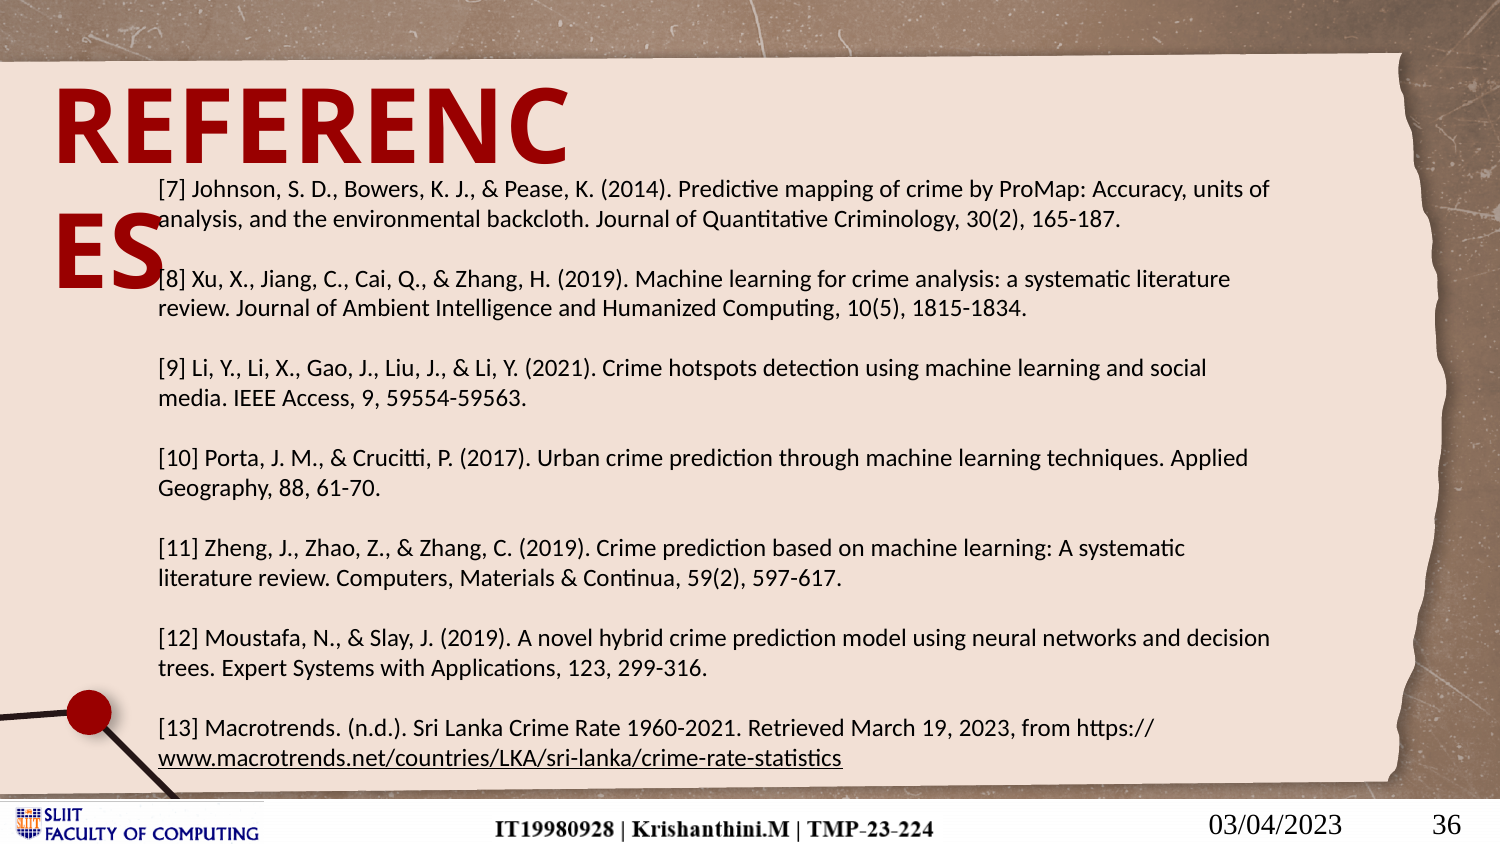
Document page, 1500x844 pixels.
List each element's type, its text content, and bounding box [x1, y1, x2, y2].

title REFERENCES [35, 44, 607, 185]
text_box [7] Johnson, S. D., Bowers, K. J., & Pease, K. (2014). Predictive mapping of crime by ProMap: Accuracy, units of analysis, and the environmental backcloth. Journal of Quantitative Criminology, 30(2), 165-187. [8] Xu, X., Jiang, C., Cai, Q., & Zhang, H. (2019). Machine learning for crime analysis: a systematic literature review. Journal of Ambient Intelligence and Humanized Computing, 10(5), 1815-1834. [9] Li, Y., Li, X., Gao, J., Liu, J., & Li, Y. (2021). Crime hotspots detection using machine learning and social media. IEEE Access, 9, 59554-59563. [10] Porta, J. M., & Crucitti, P. (2017). Urban crime prediction through machine learning techniques. Applied Geography, 88, 61-70. [11] Zheng, J., Zhao, Z., & Zhang, C. (2019). Crime prediction based on machine learning: A systematic literature review. Computers, Materials & Continua, 59(2), 597-617. [12] Moustafa, N., & Slay, J. (2019). A novel hybrid crime prediction model using neural networks and decision trees. Expert Systems with Applications, 123, 299-316. [13] Macrotrends. (n.d.). Sri Lanka Crime Rate 1960-2021. Retrieved March 19, 2023, from https://www.macrotrends.net/countries/LKA/sri-lanka/crime-rate-statistics [143, 164, 1291, 797]
picture [0, 0, 1500, 844]
